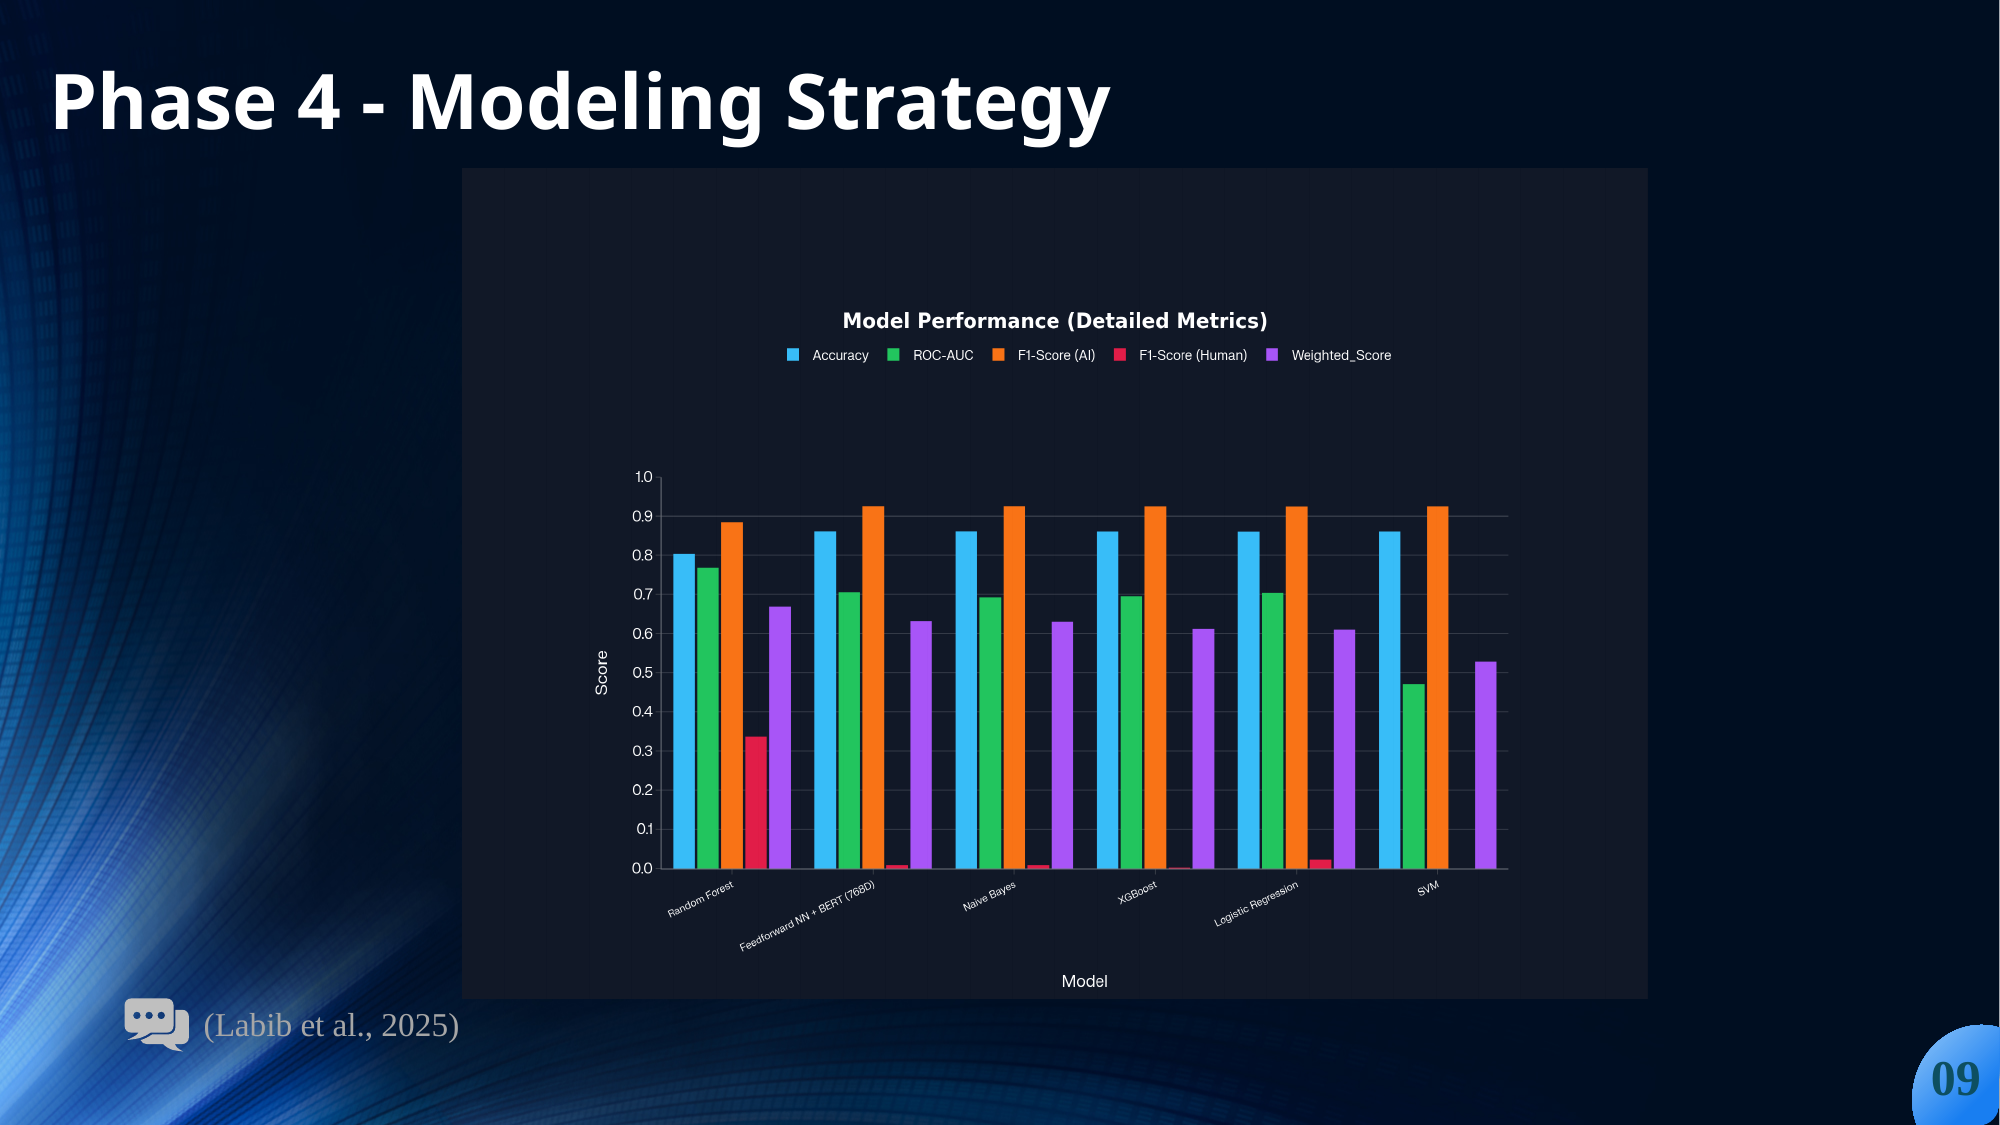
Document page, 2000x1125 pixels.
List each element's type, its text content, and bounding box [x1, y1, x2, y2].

picture [1989, 1112, 2000, 1125]
picture [0, 0, 2000, 1125]
text_box (Labib et al., 2025) [188, 995, 650, 1051]
text_box [123, 997, 188, 1053]
text_box Phase 4 - Modeling Strategy [49, 62, 1476, 146]
text_box 09 [1911, 1023, 2000, 1125]
